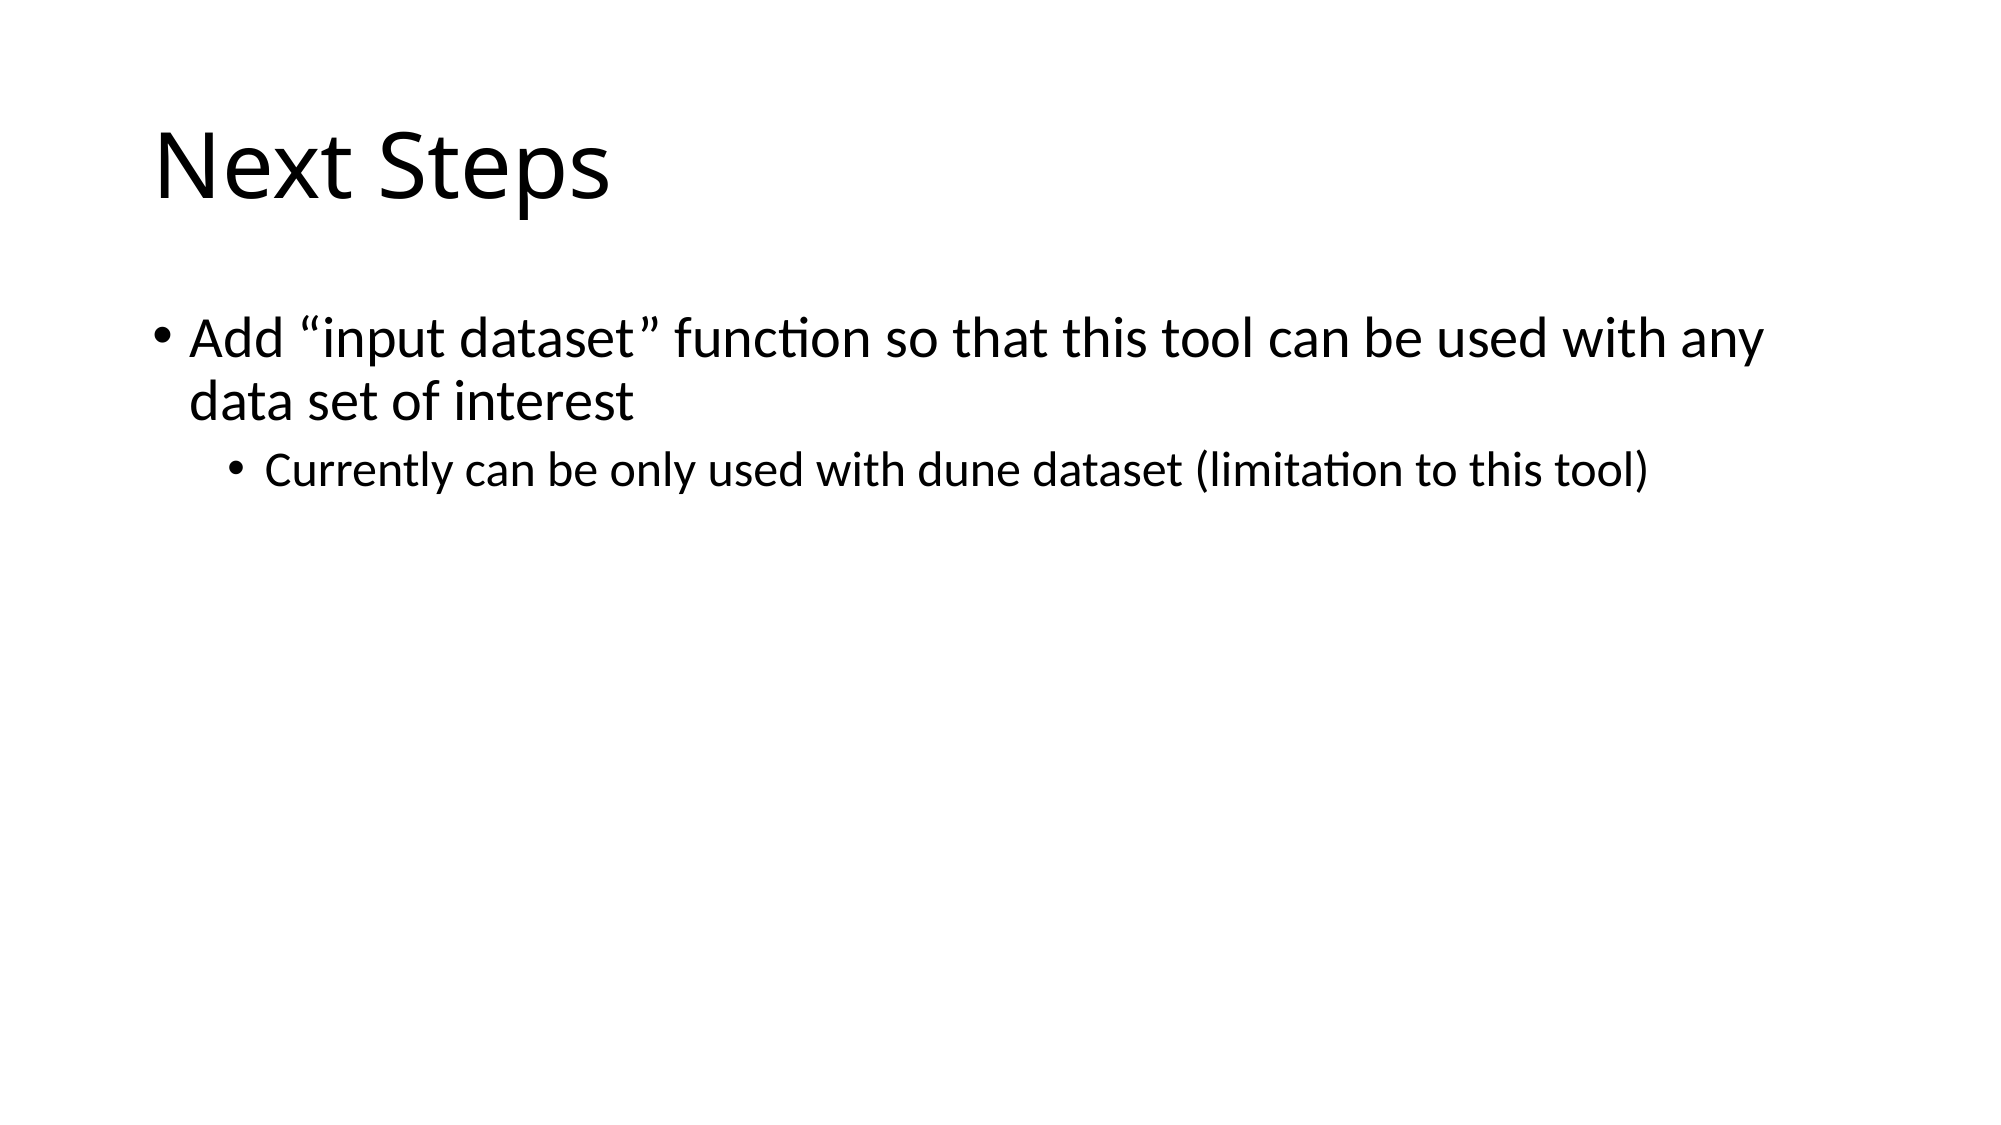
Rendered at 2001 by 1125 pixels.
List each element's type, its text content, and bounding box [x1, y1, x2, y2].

list Add “input dataset” function so that this tool can be used with any data set of interest Currently can be only used with dune dataset (limitation to this tool) [137, 299, 1863, 1014]
title Next Steps [137, 59, 1863, 278]
